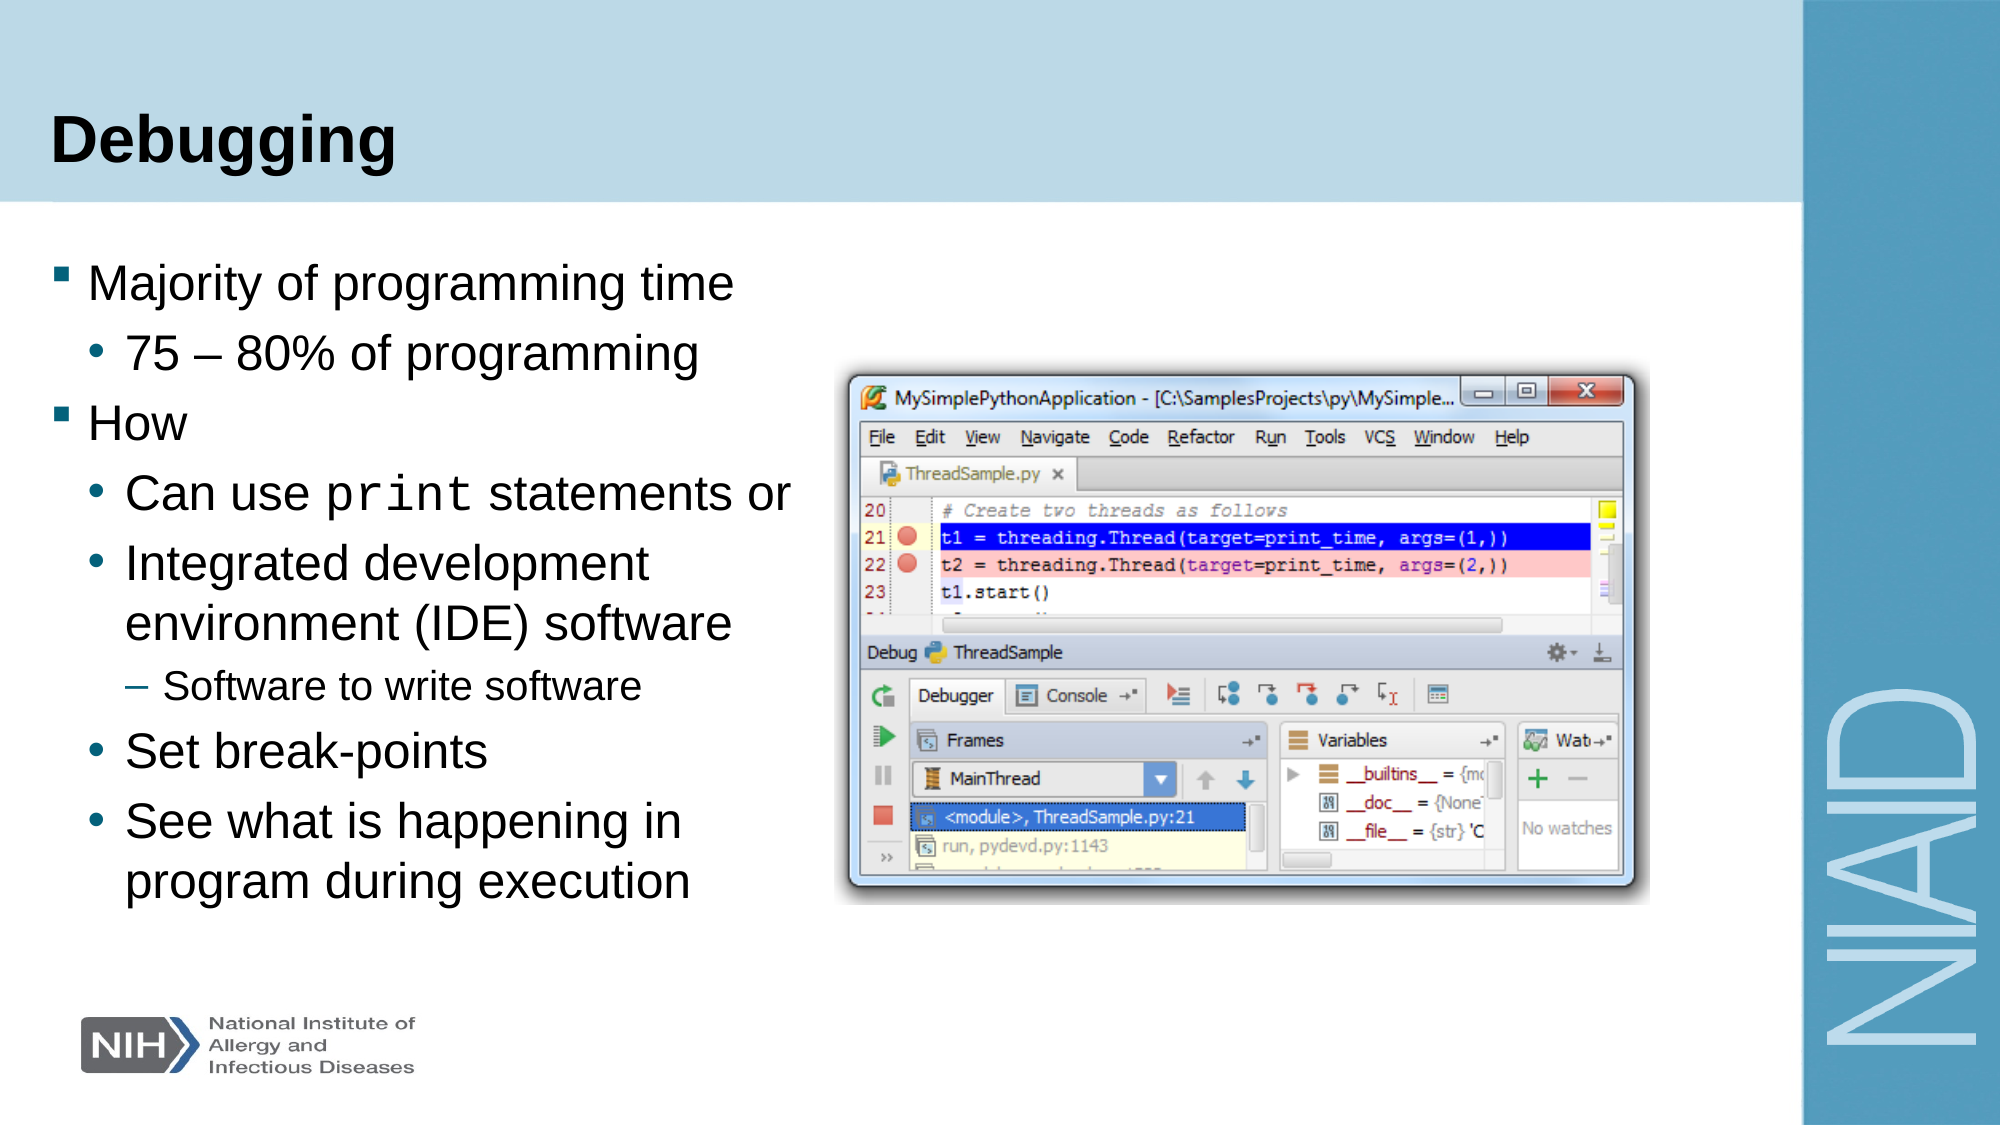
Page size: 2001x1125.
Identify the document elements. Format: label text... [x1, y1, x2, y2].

title Debugging [50, 25, 1700, 176]
list Majority of programming time 75 – 80% of programming How Can use print statements or Integrated development environment (IDE) software Software to write software Set break-points See what is happening in program during execution [50, 250, 850, 975]
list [834, 354, 1650, 905]
picture [0, 0, 2000, 1125]
